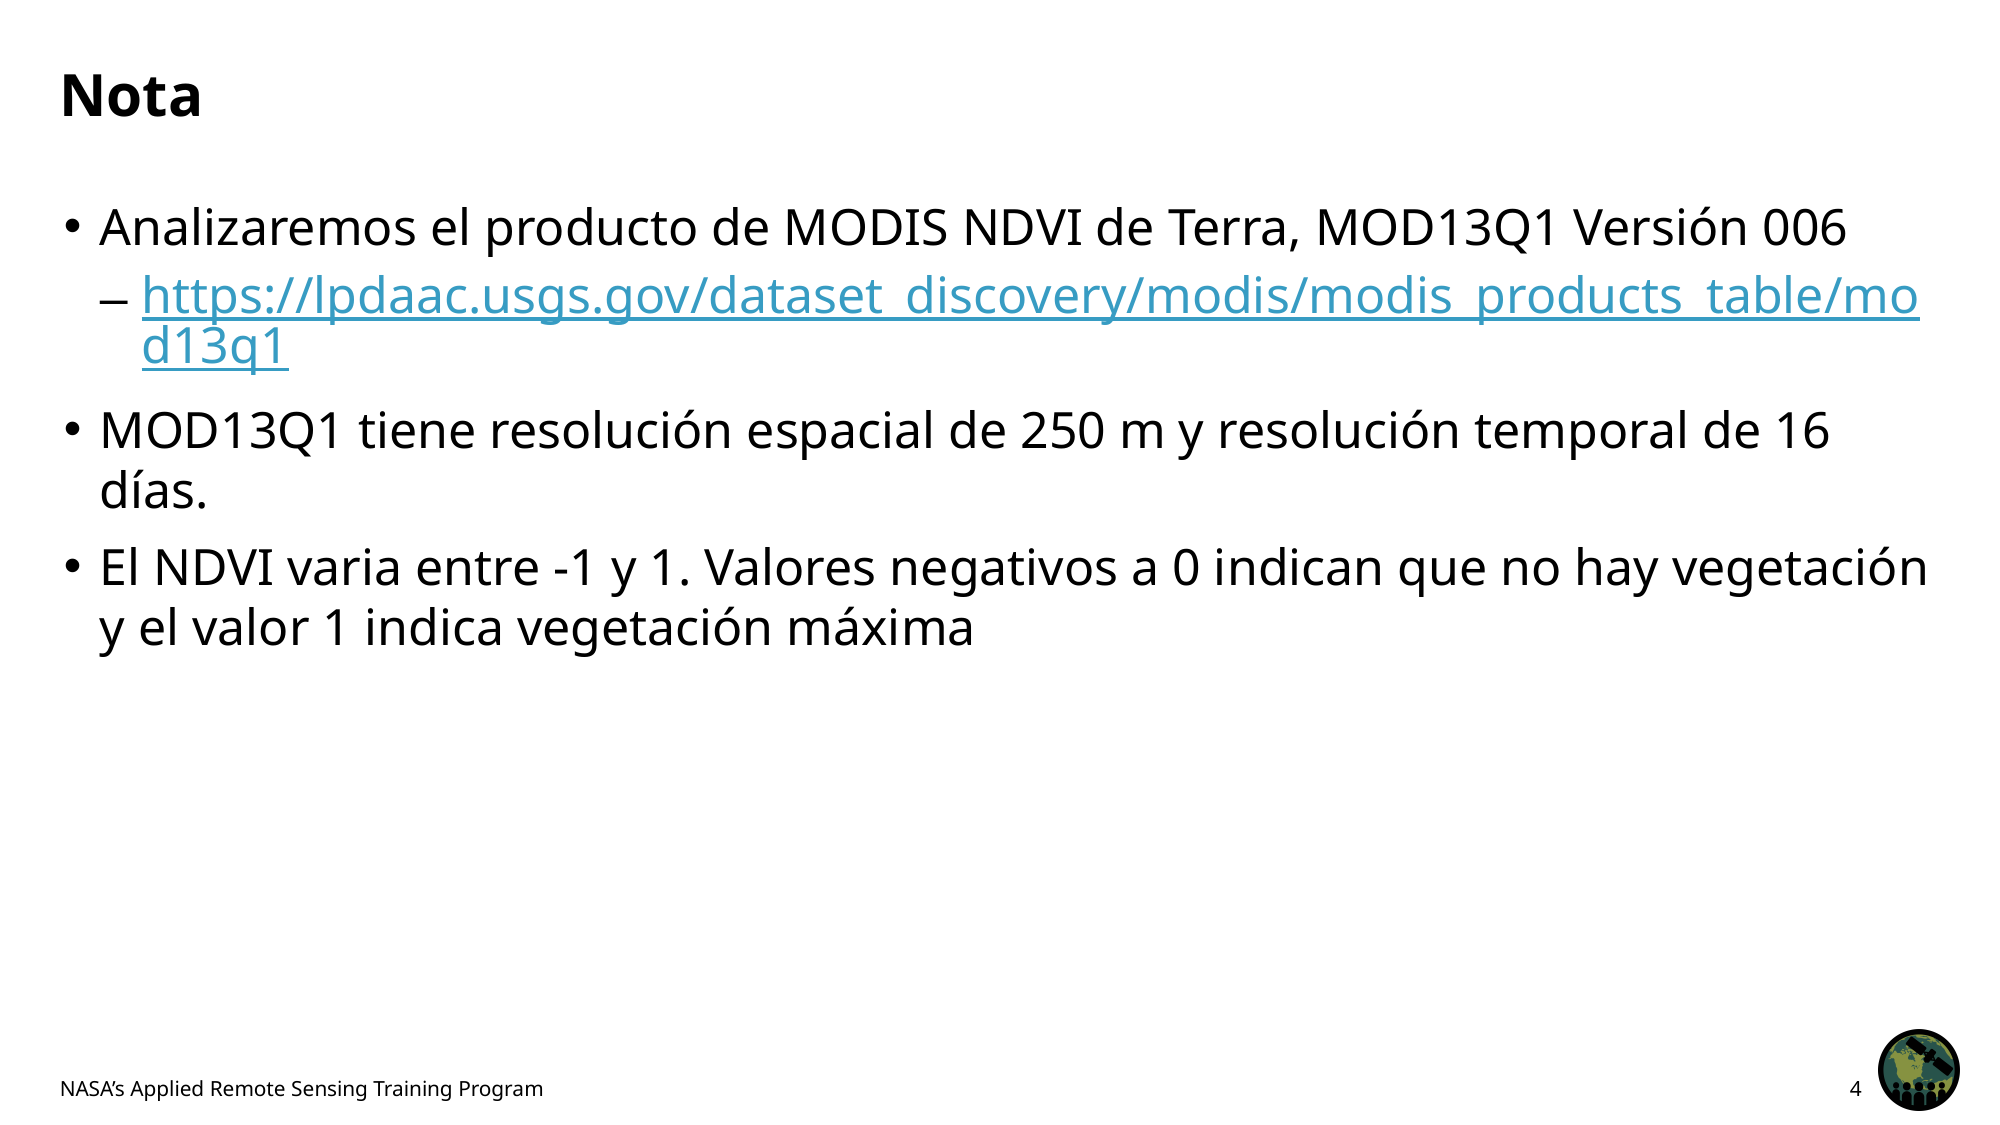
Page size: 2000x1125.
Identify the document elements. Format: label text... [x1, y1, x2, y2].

title Nota [39, 45, 1960, 140]
picture [1878, 1029, 1960, 1111]
list Analizaremos el producto de MODIS NDVI de Terra, MOD13Q1 Versión 006 https://lpdaac.usgs.gov/dataset_discovery/modis/modis_products_table/mod13q1 MOD13Q1 tiene resolución espacial de 250 m y resolución temporal de 16 días. El NDVI varia entre -1 y 1. Valores negativos a 0 indican que no hay vegetación y el valor 1 indica vegetación máxima [39, 185, 1960, 1013]
